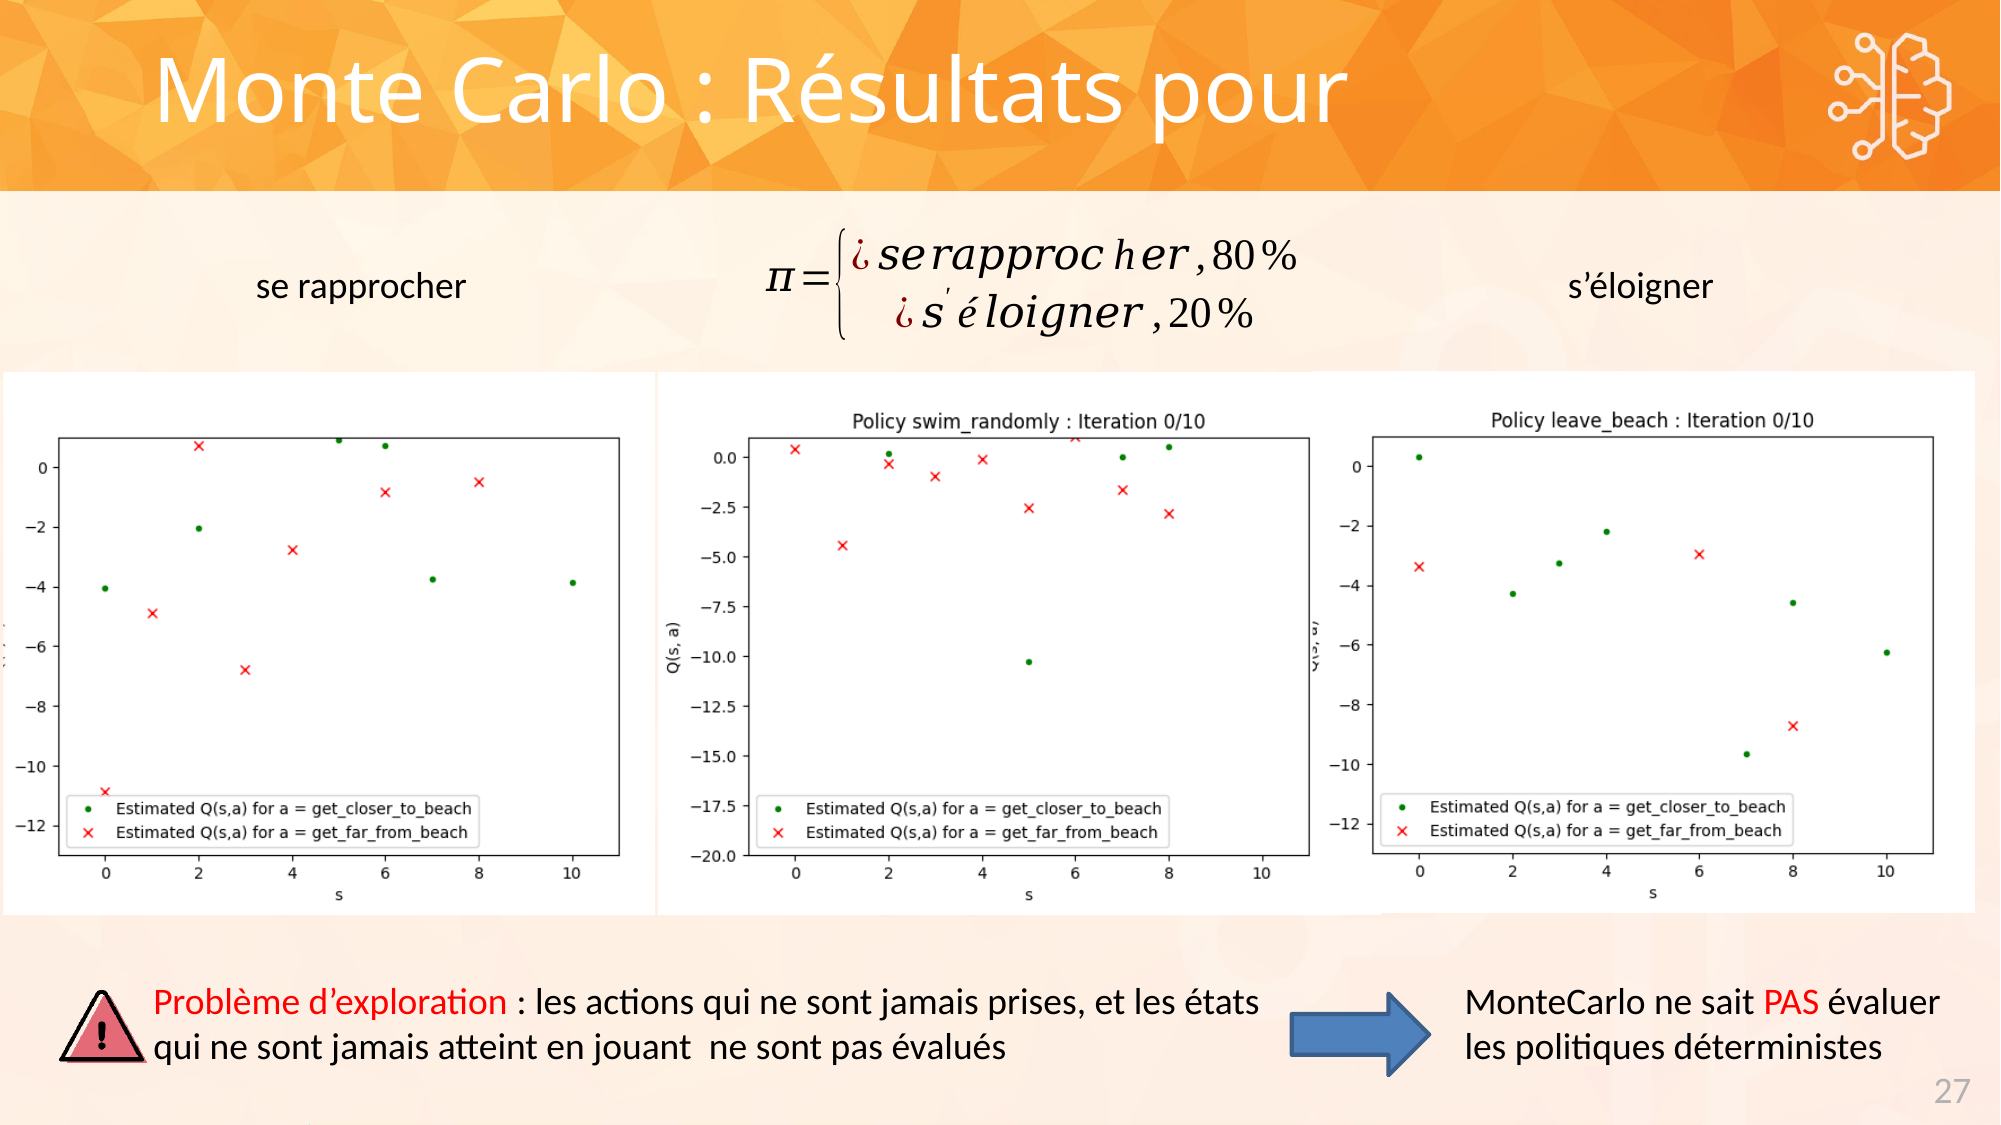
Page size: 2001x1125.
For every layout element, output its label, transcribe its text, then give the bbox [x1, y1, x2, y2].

picture [0, 0, 2000, 1125]
text_box MonteCarlo ne sait PAS évaluer les politiques déterministes [1449, 969, 1963, 1074]
slide_number 27 [1511, 1066, 1972, 1123]
text_box [1289, 991, 1432, 1078]
